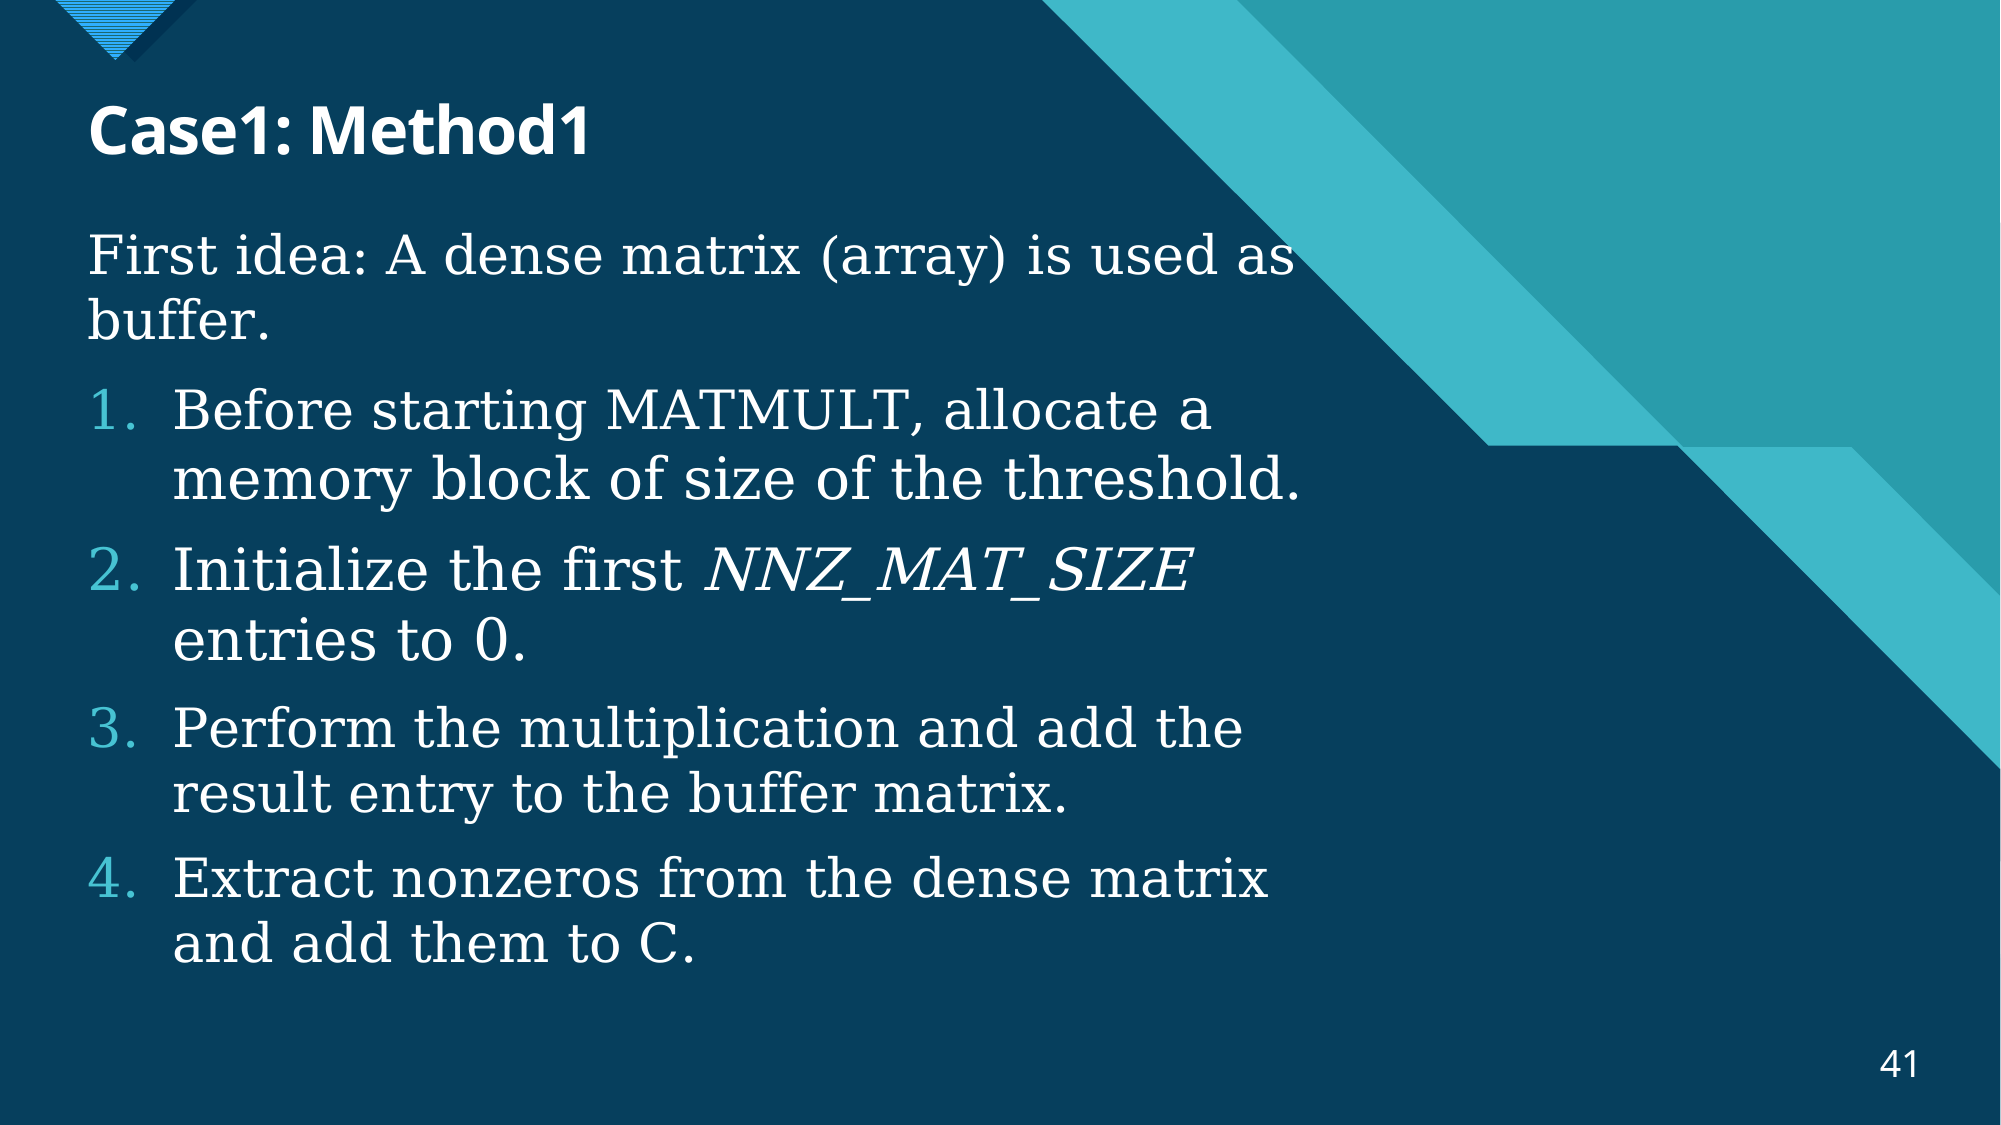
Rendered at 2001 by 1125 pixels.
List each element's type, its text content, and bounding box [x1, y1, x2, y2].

slide_number 41 [1845, 1035, 1938, 1096]
title Case1: Method1 [72, 89, 1913, 177]
list First idea: A dense matrix (array) is used as buffer. Before starting MATMULT, allocate a memory block of size of the threshold. Initialize the first NNZ_MAT_SIZE entries to 0. Perform the multiplication and add the result entry to the buffer matrix. Extract nonzeros from the dense matrix and add them to C. [72, 213, 1350, 1000]
